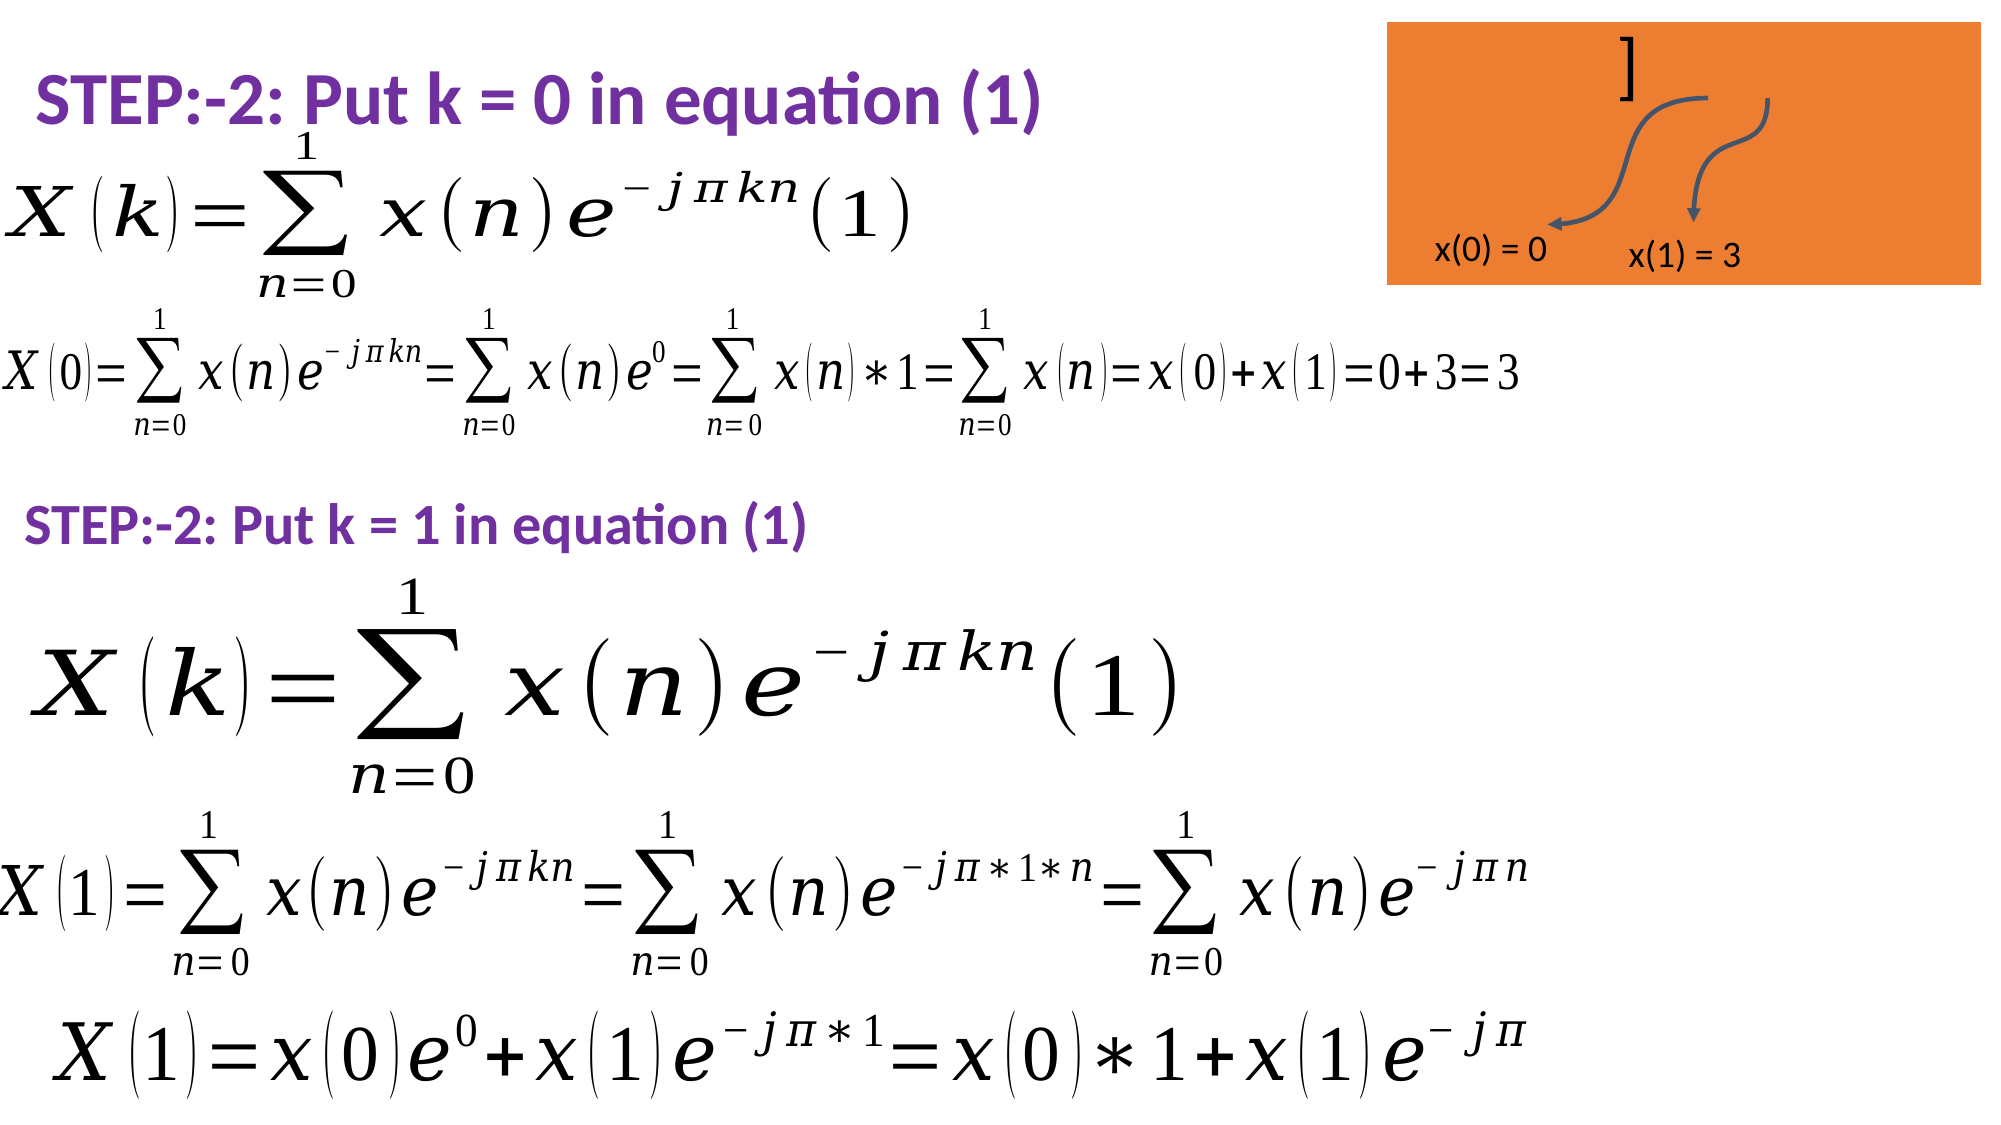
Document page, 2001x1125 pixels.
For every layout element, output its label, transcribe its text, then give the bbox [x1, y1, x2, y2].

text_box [1547, 97, 1709, 225]
text_box STEP:-2: Put k = 1 in equation (1) [9, 478, 942, 564]
text_box x(0) = 0 [1419, 216, 1579, 277]
text_box STEP:-2: Put k = 0 in equation (1) [21, 41, 1385, 147]
text_box x(1) = 3 [1613, 222, 1774, 282]
text_box [1385, 20, 1983, 288]
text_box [1668, 122, 1793, 198]
